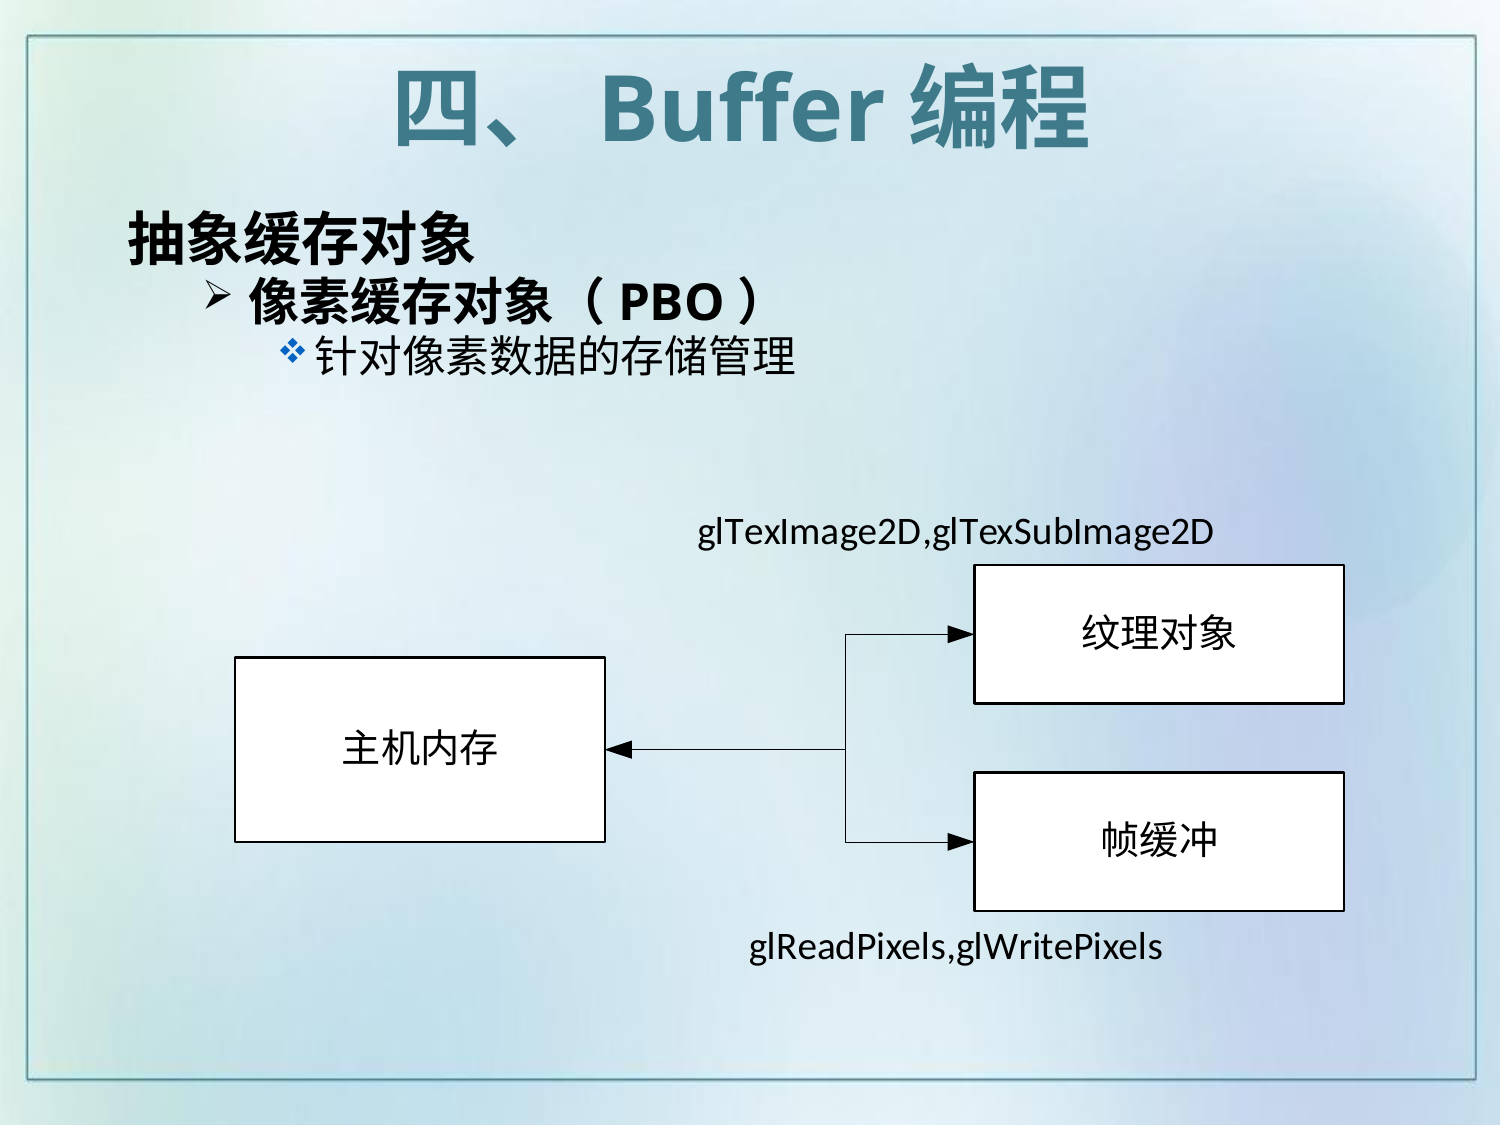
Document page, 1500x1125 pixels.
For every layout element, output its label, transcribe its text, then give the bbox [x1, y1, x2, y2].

text_box 抽象缓存对象 像素缓存对象（PBO） 针对像素数据的存储管理 [112, 208, 1308, 499]
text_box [230, 467, 1346, 1011]
text_box 四、Buffer编程 [41, 42, 1443, 168]
picture [0, 0, 1500, 1125]
